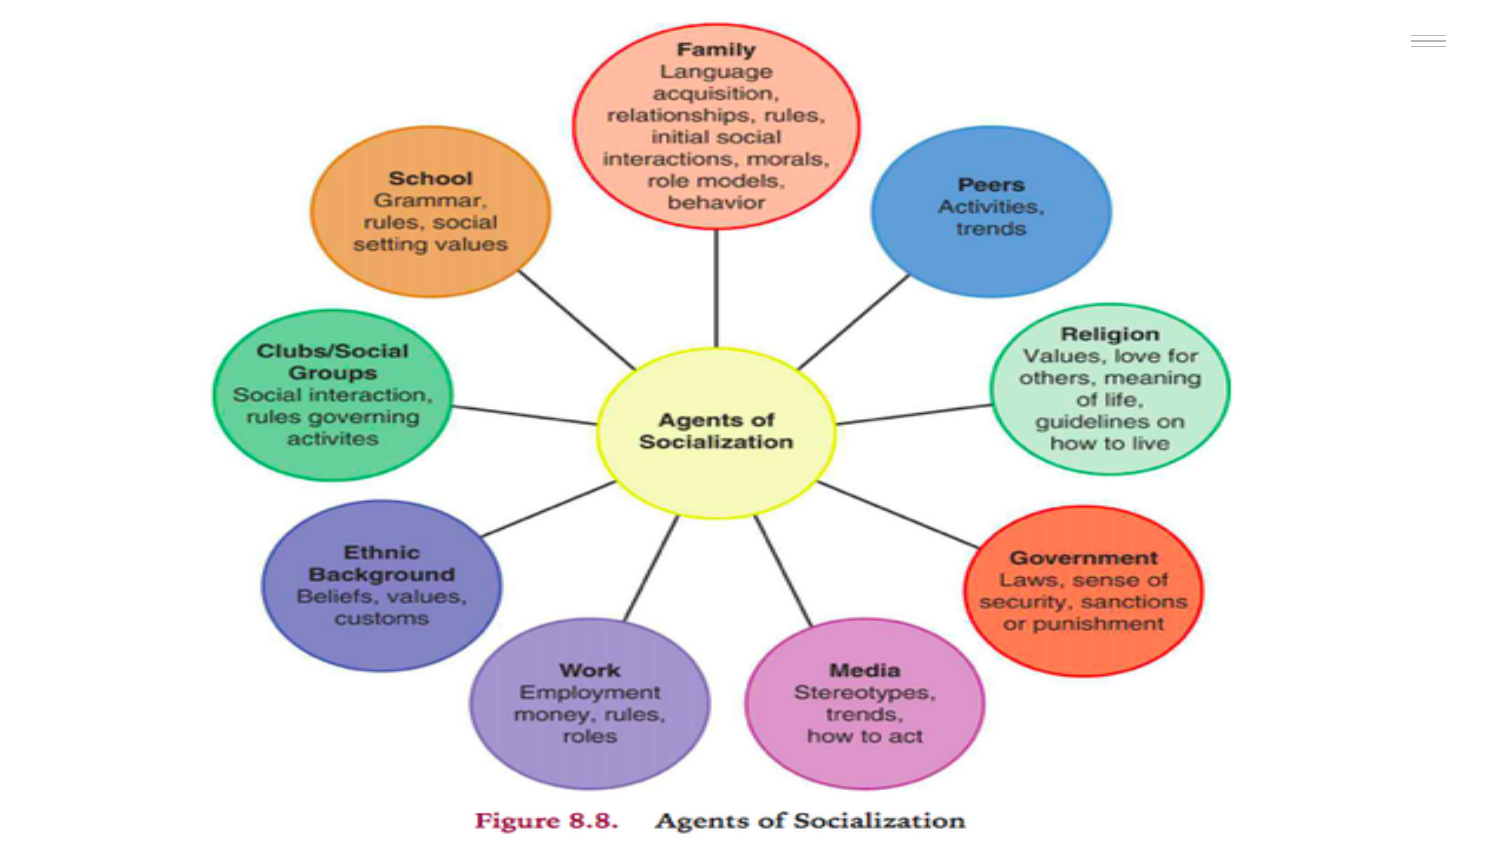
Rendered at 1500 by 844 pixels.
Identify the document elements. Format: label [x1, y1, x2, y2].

picture [195, 0, 1314, 844]
